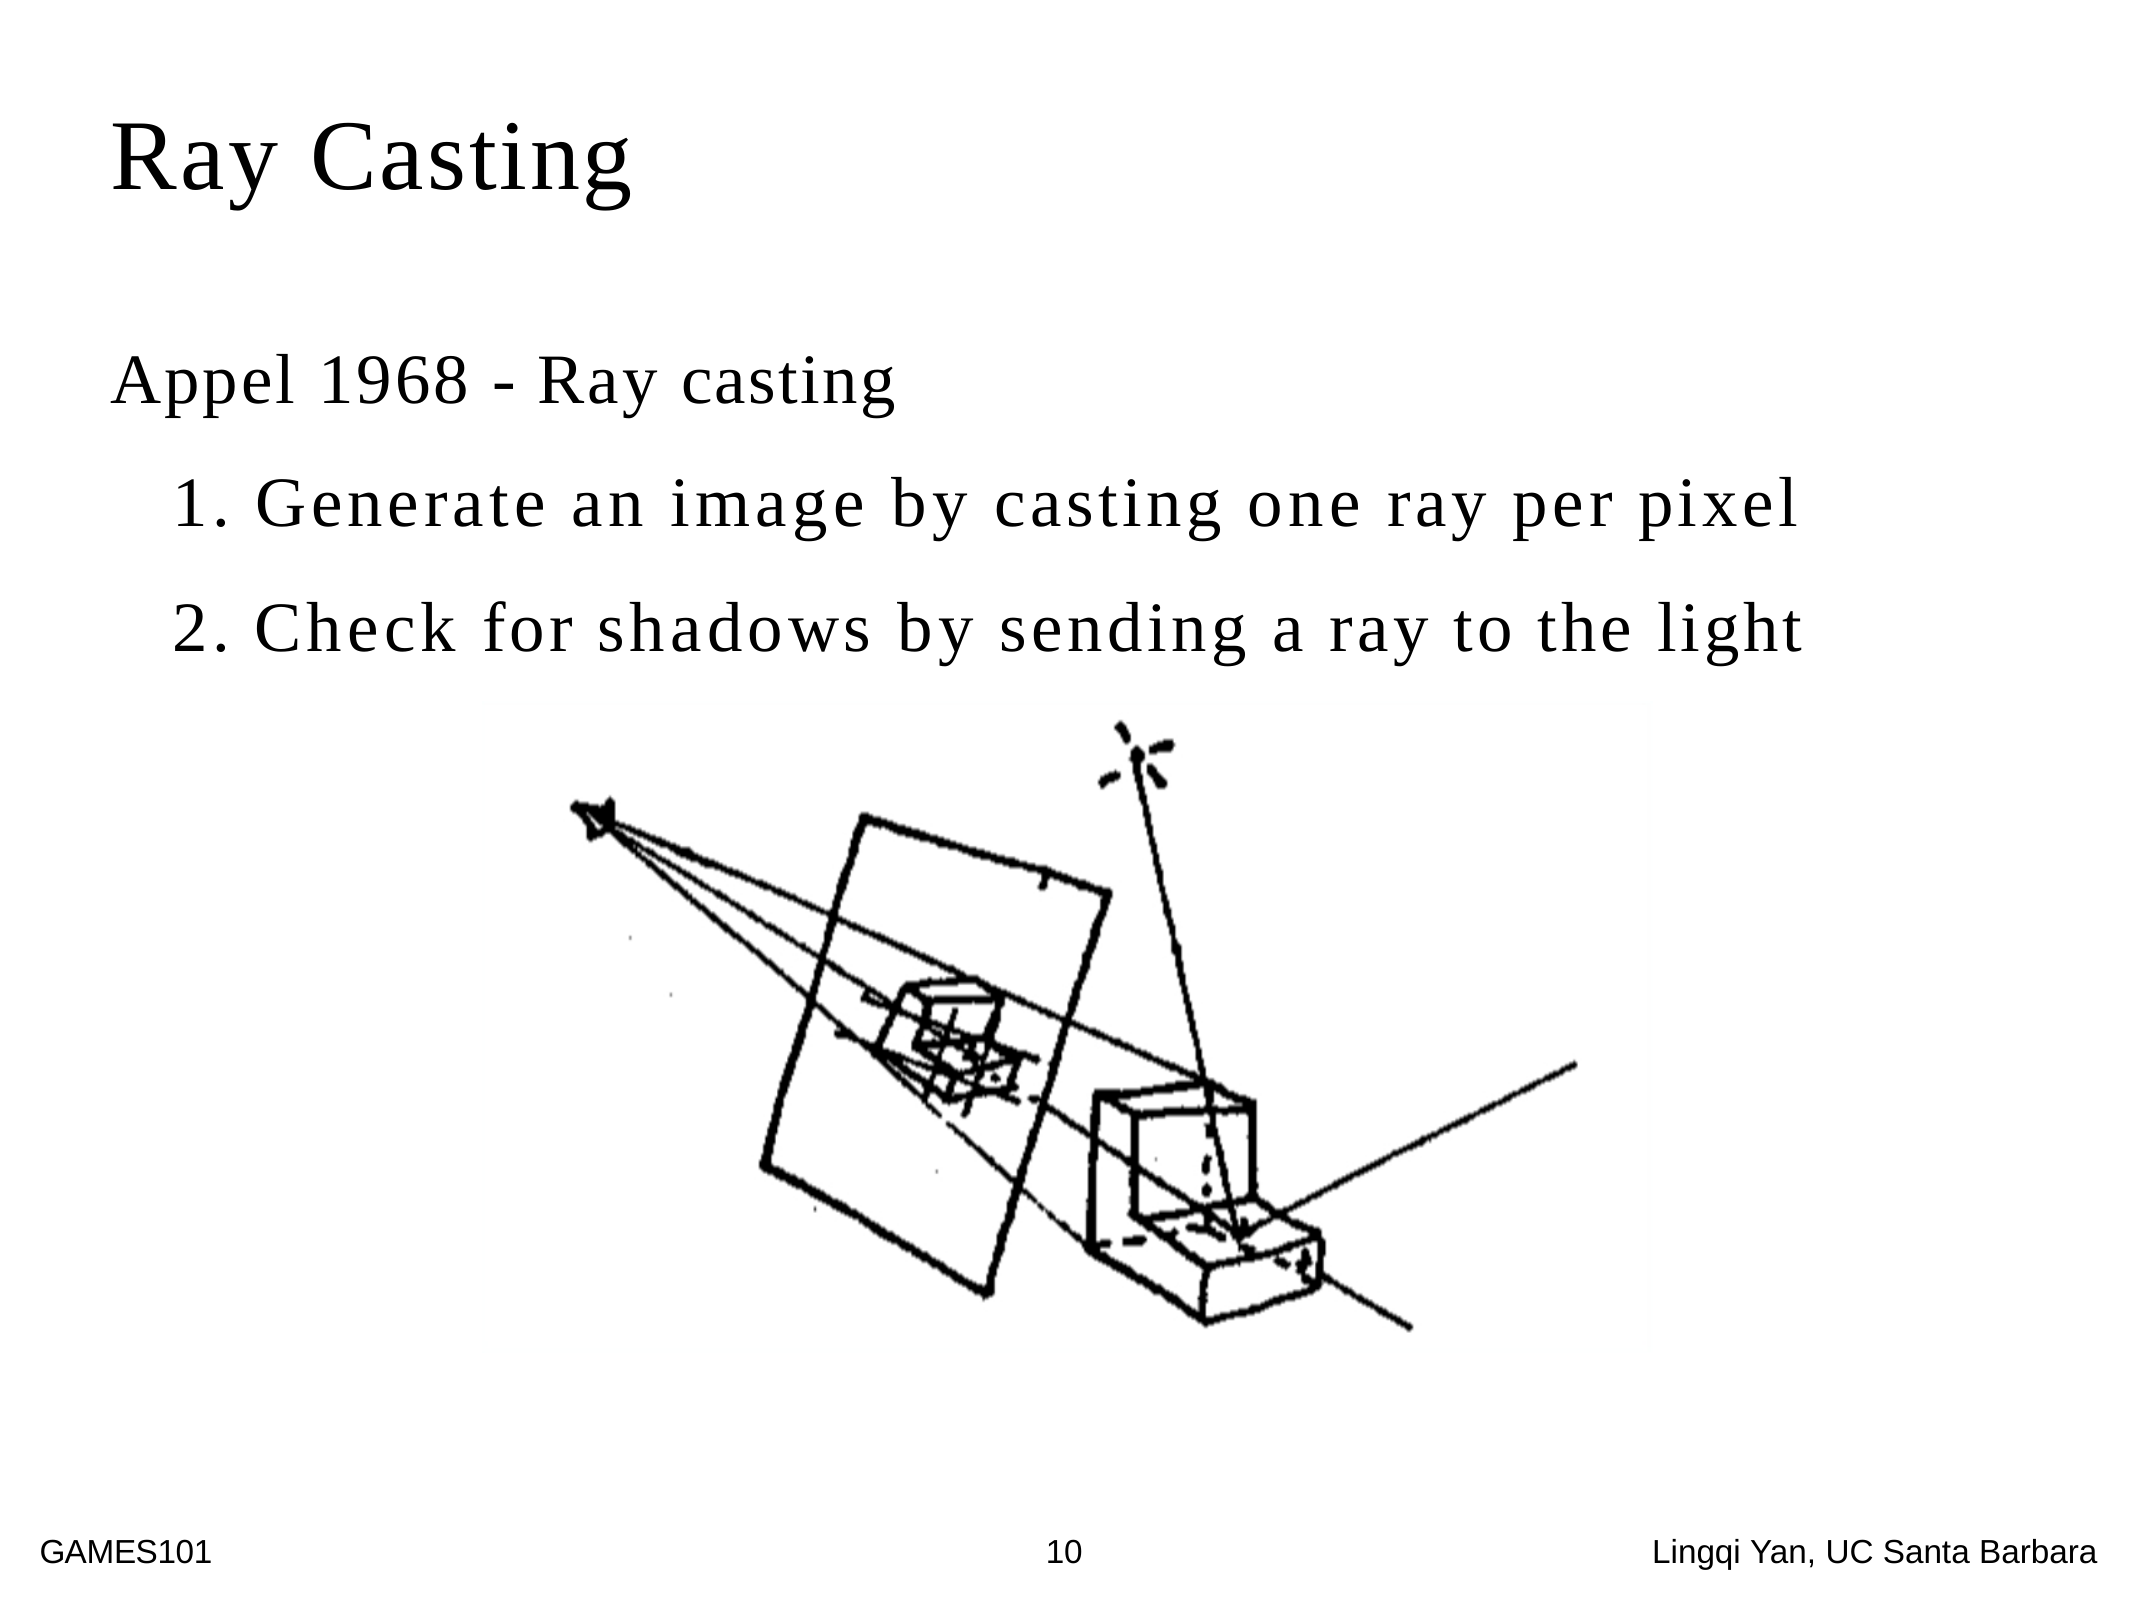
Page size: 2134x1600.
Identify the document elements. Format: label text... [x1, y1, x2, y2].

text_box GAMES101 10 Lingqi Yan, UC Santa Barbara [39, 1528, 2118, 1570]
text_box Ray Casting Appel 1968 - Ray casting 1. Generate an image by casting one ray per pixel 2. Check for shadows by sending a ray to the light [110, 72, 1807, 666]
picture [482, 700, 1653, 1353]
